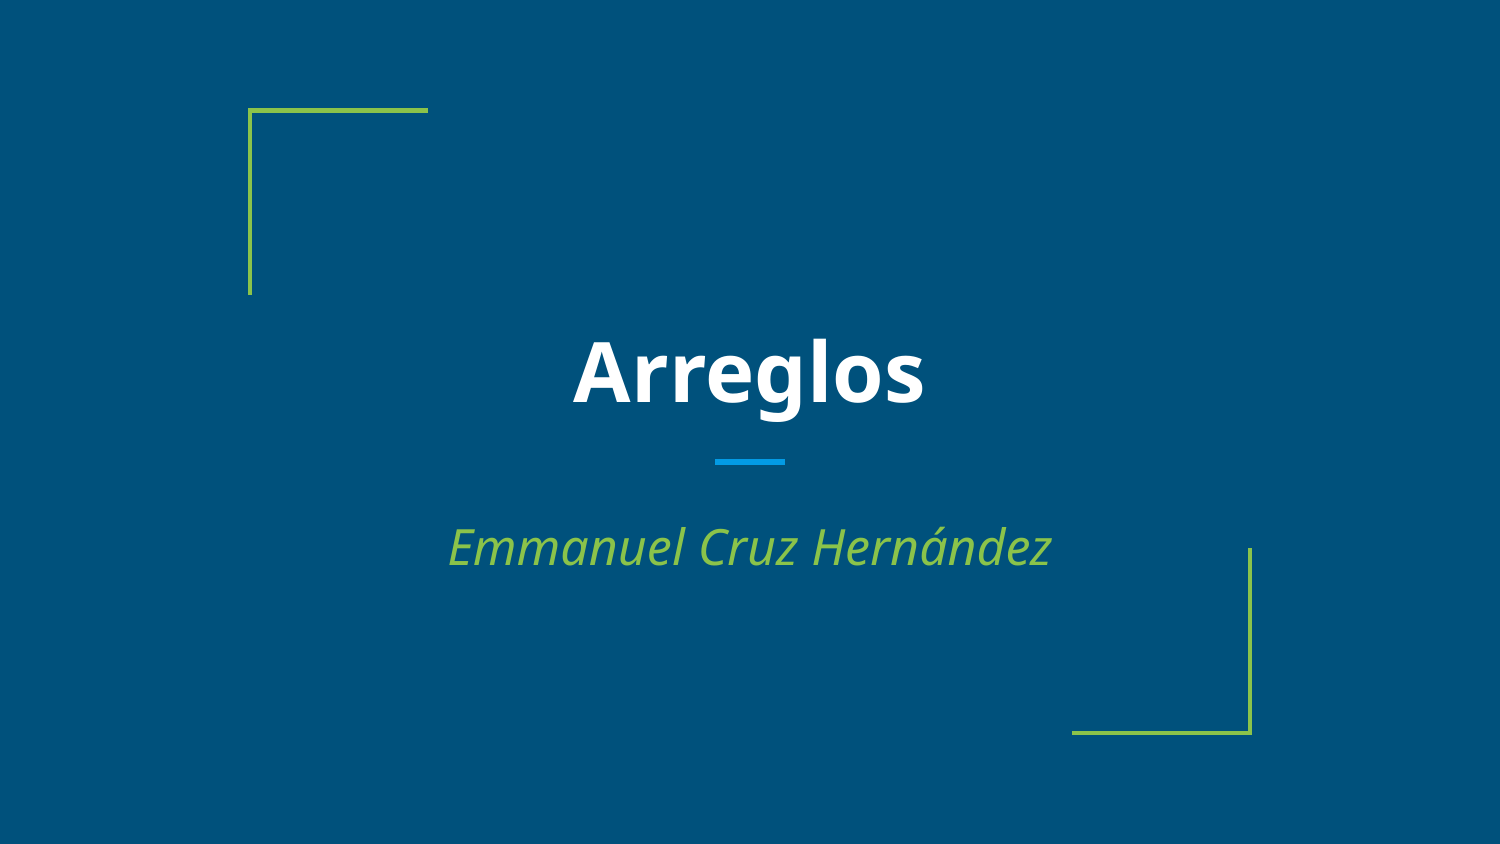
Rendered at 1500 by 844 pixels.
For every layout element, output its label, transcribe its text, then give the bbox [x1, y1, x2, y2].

title Arreglos [275, 195, 1225, 435]
subtitle Emmanuel Cruz Hernández [275, 500, 1225, 650]
